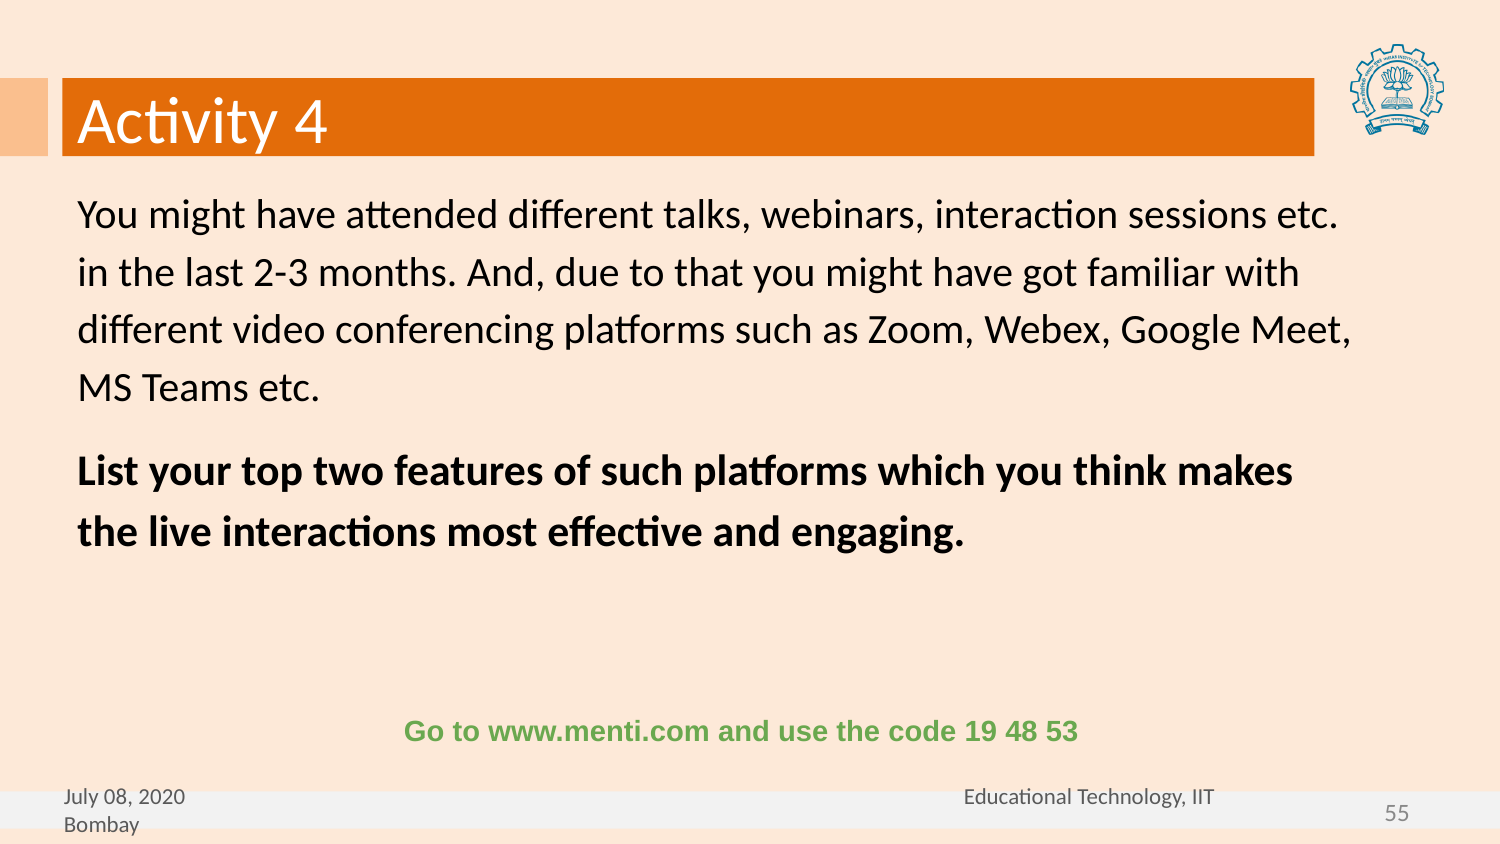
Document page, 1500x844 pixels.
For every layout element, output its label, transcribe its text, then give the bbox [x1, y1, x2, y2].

list You might have attended different talks, webinars, interaction sessions etc. in the last 2-3 months. And, due to that you might have got familiar with different video conferencing platforms such as Zoom, Webex, Google Meet, MS Teams etc. List your top two features of such platforms which you think makes the live interactions most effective and engaging. [62, 171, 1378, 760]
text_box Go to www.menti.com and use the code 19 48 53 [388, 697, 1111, 757]
picture [1374, 126, 1420, 135]
slide_number 55 [1332, 789, 1425, 835]
list Activity 4 [62, 78, 1315, 157]
picture [1350, 44, 1444, 135]
text_box July 08, 2020 Educational Technology, IIT Bombay [48, 793, 1294, 825]
